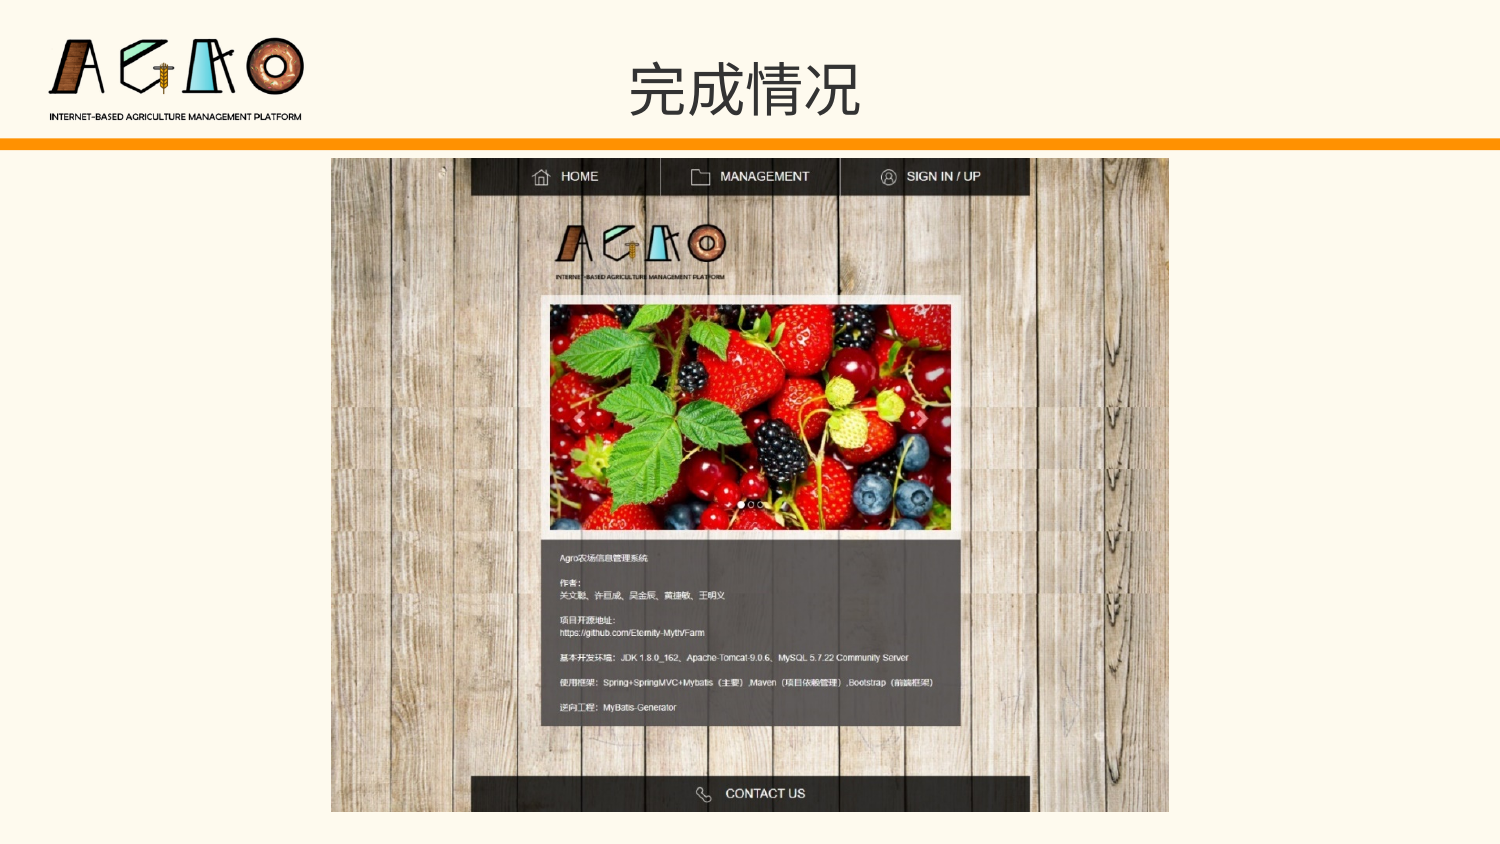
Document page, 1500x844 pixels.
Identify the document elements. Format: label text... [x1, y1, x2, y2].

text_box [0, 136, 1500, 152]
text_box 完成情况 [614, 11, 886, 131]
picture [331, 158, 1169, 812]
picture [41, 32, 310, 125]
